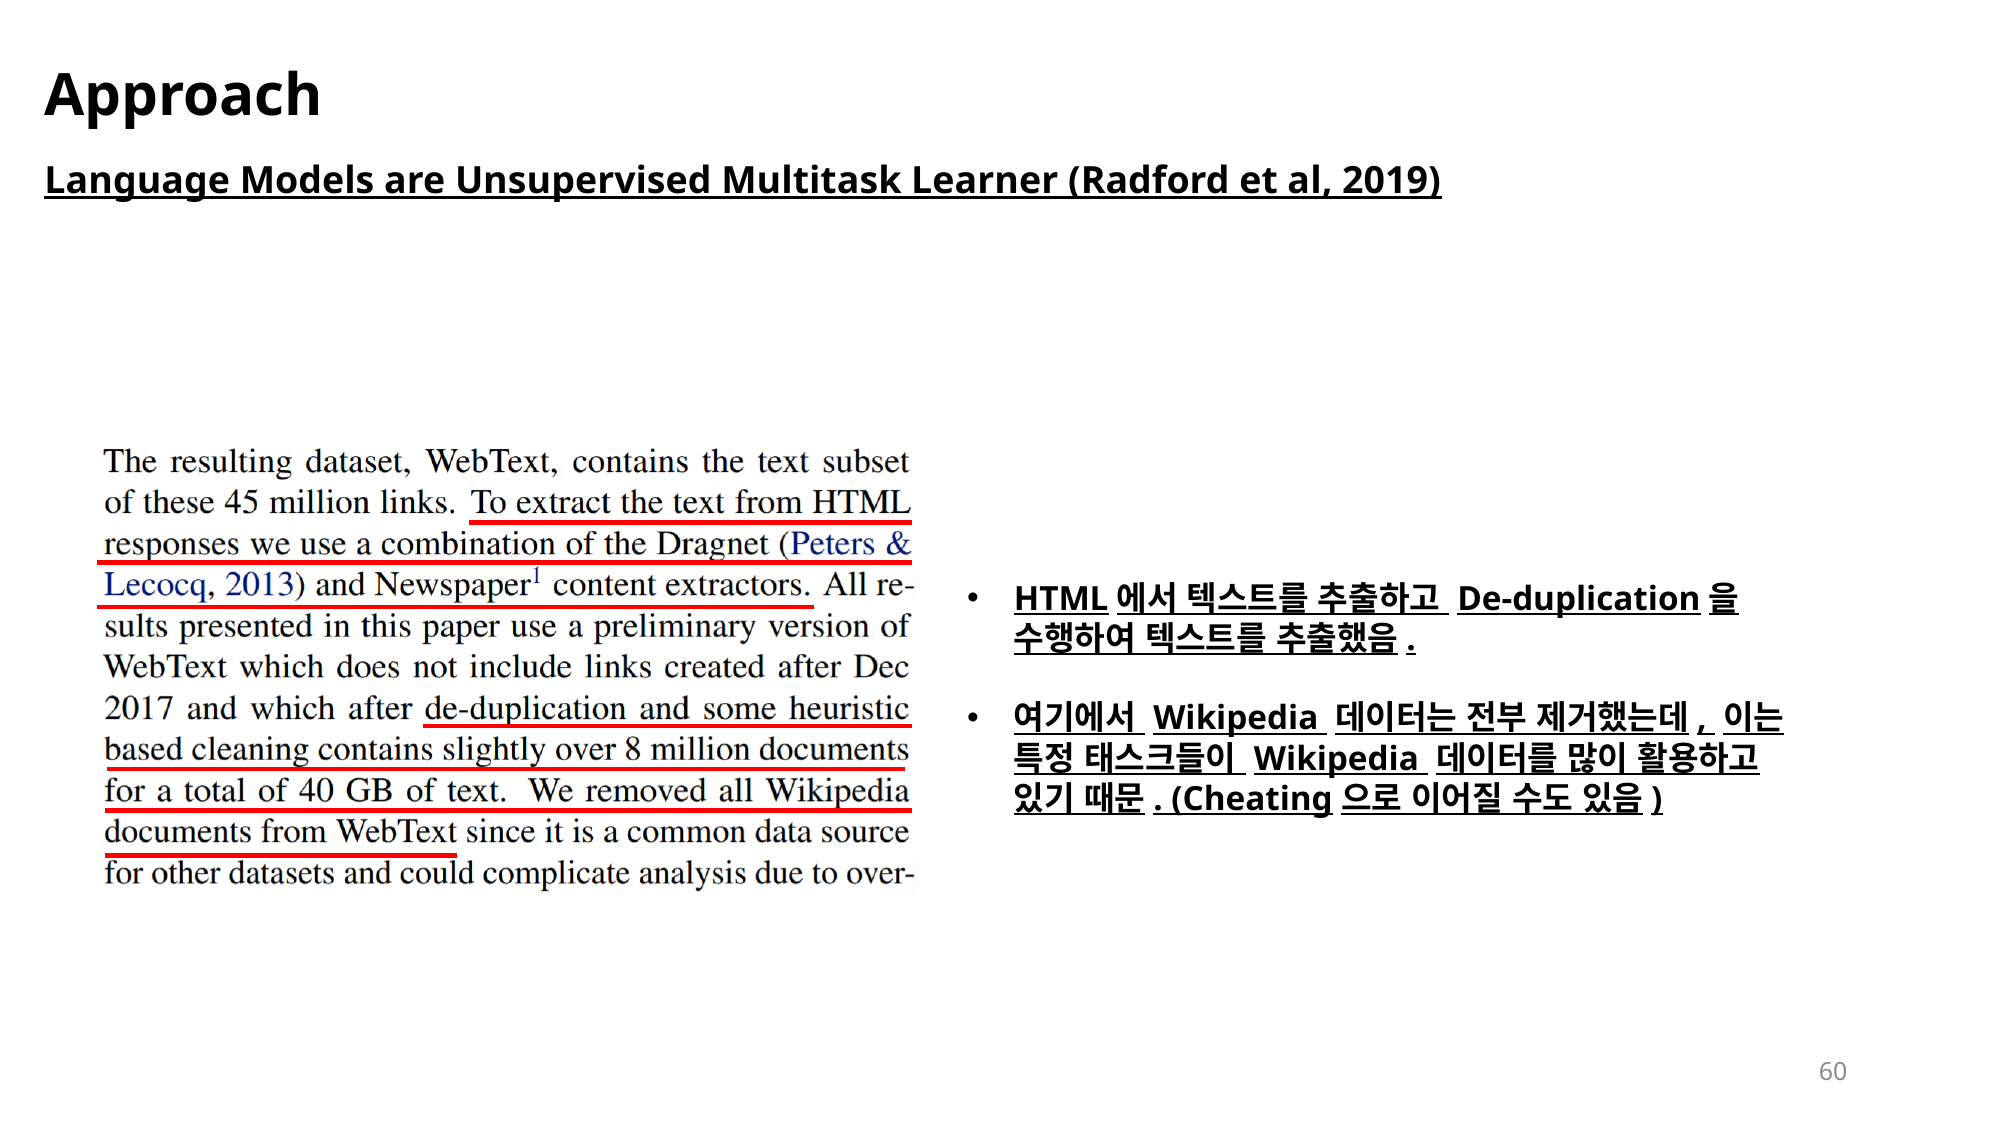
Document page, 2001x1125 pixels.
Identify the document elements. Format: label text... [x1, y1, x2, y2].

picture [84, 424, 924, 907]
text_box Language Models are Unsupervised Multitask Learner (Radford et al, 2019) [29, 148, 1636, 253]
slide_number 60 [1412, 1042, 1863, 1103]
title Approach [29, 20, 1498, 136]
text_box HTML에서 텍스트를 추출하고 De-duplication을 수행하여 텍스트를 추출했음. 여기에서 Wikipedia 데이터는 전부 제거했는데, 이는 특정 태스크들이 Wikipedia 데이터를 많이 활용하고 있기 때문. (Cheating으로 이어질 수도 있음) [952, 569, 1834, 824]
